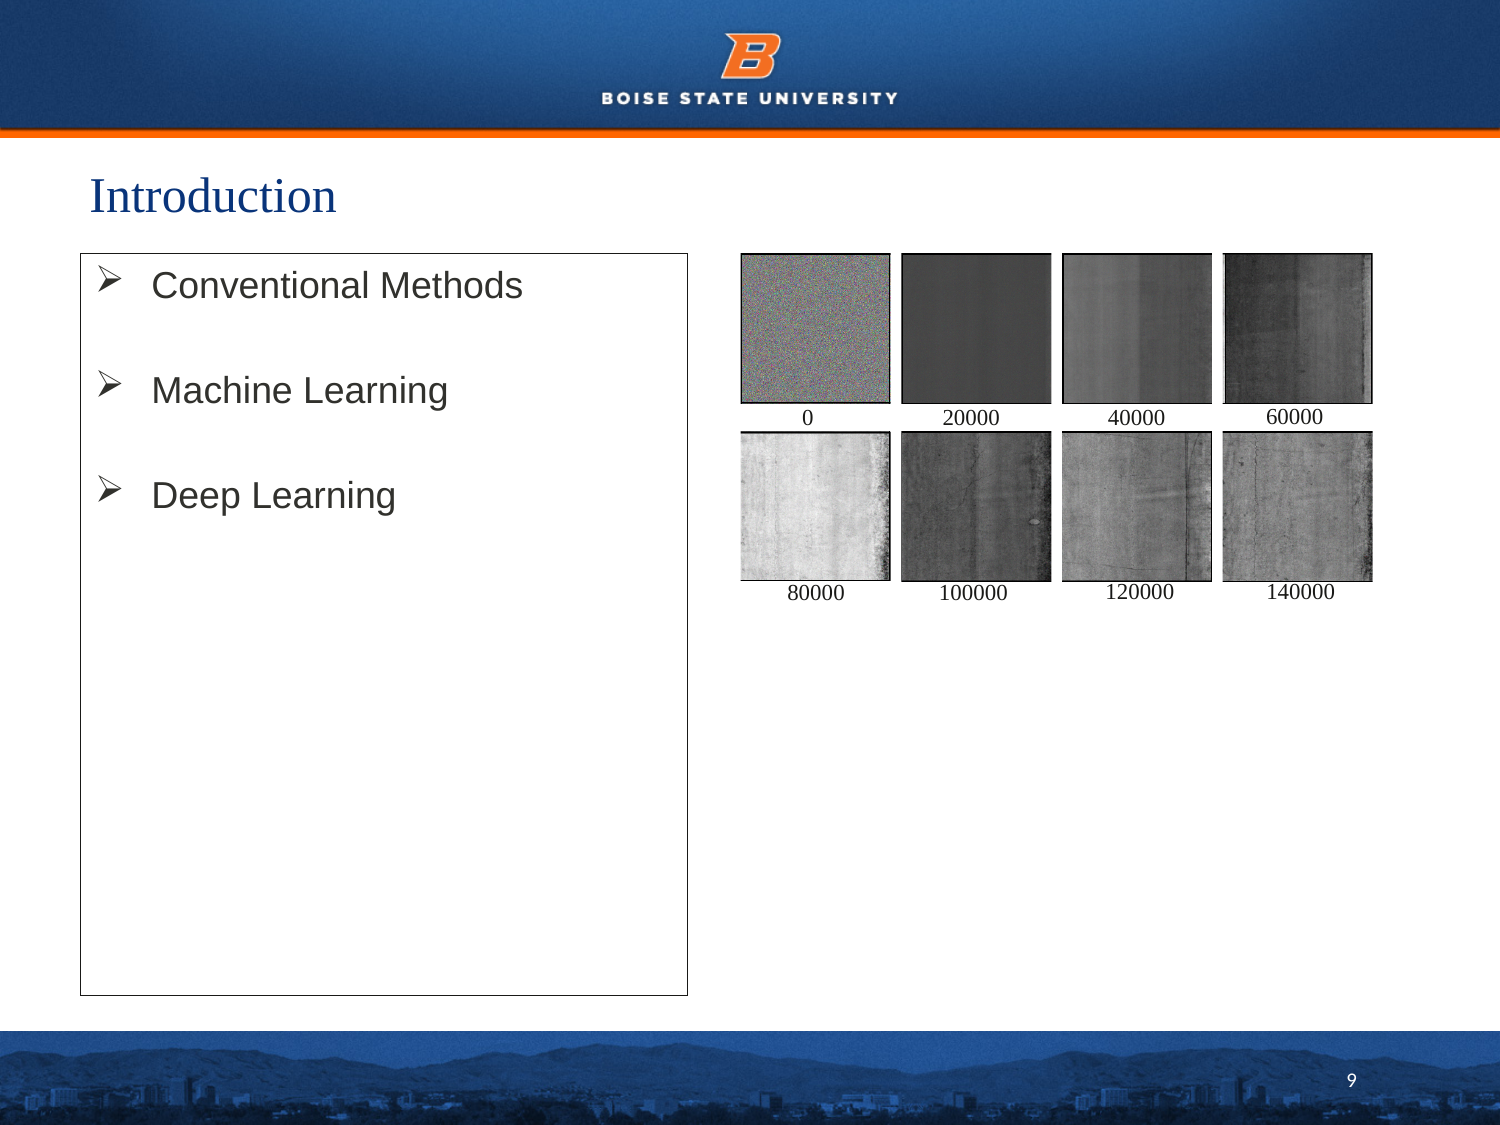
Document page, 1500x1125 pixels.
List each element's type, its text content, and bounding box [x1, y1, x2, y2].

list Conventional Methods Machine Learning Deep Learning [80, 253, 688, 996]
picture [0, 1031, 1500, 1125]
picture [0, 0, 1500, 138]
title Introduction [74, 133, 375, 252]
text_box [740, 252, 1373, 614]
